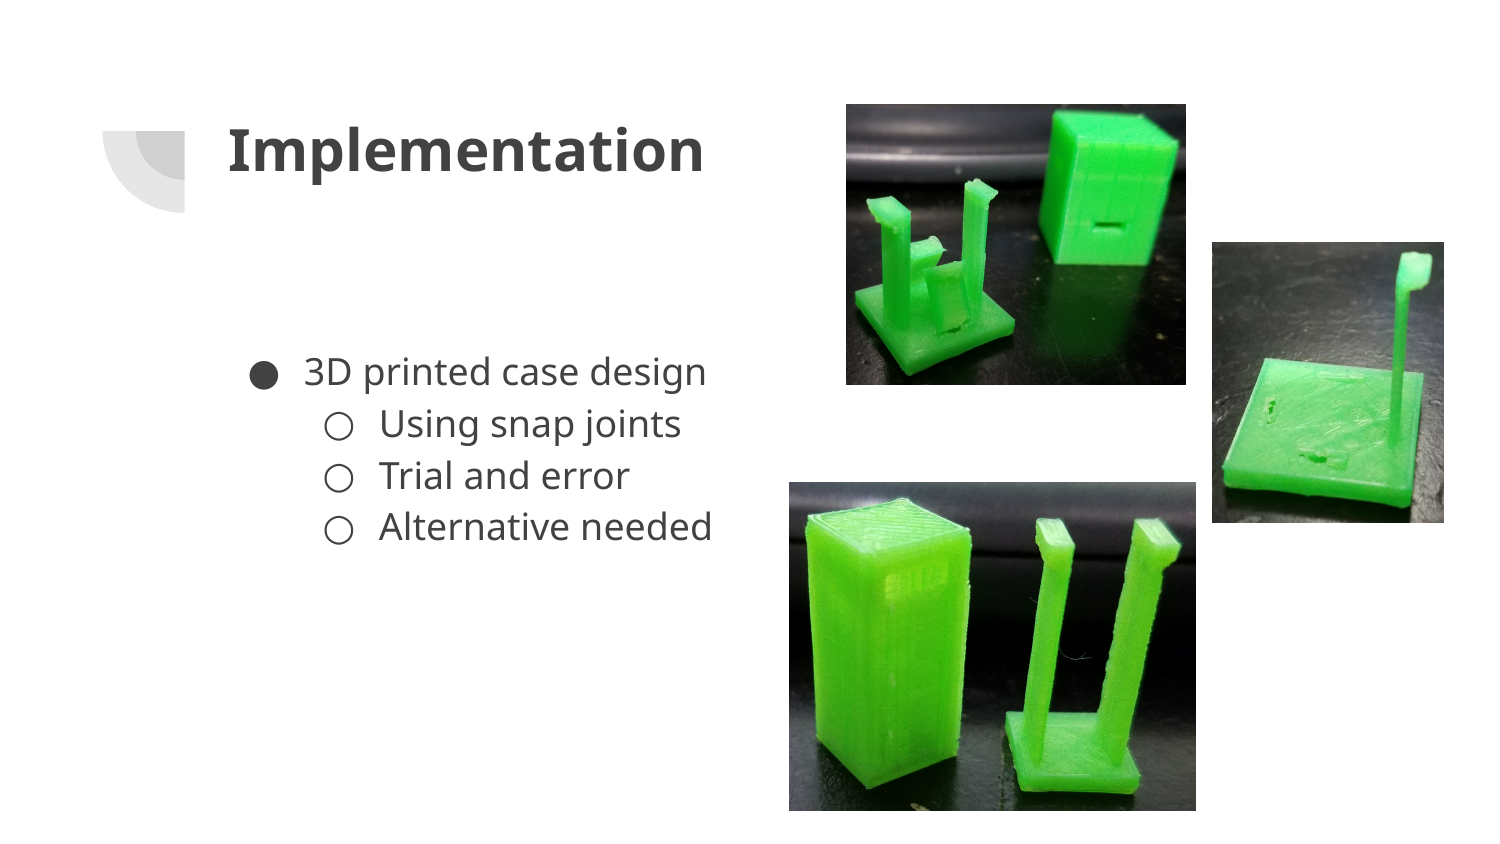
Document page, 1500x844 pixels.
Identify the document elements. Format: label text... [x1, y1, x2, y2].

picture [789, 482, 1196, 811]
picture [1212, 241, 1444, 523]
list 3D printed case design Using snap joints Trial and error Alternative needed [213, 326, 1368, 744]
picture [846, 104, 1186, 385]
title Implementation [213, 98, 1368, 263]
